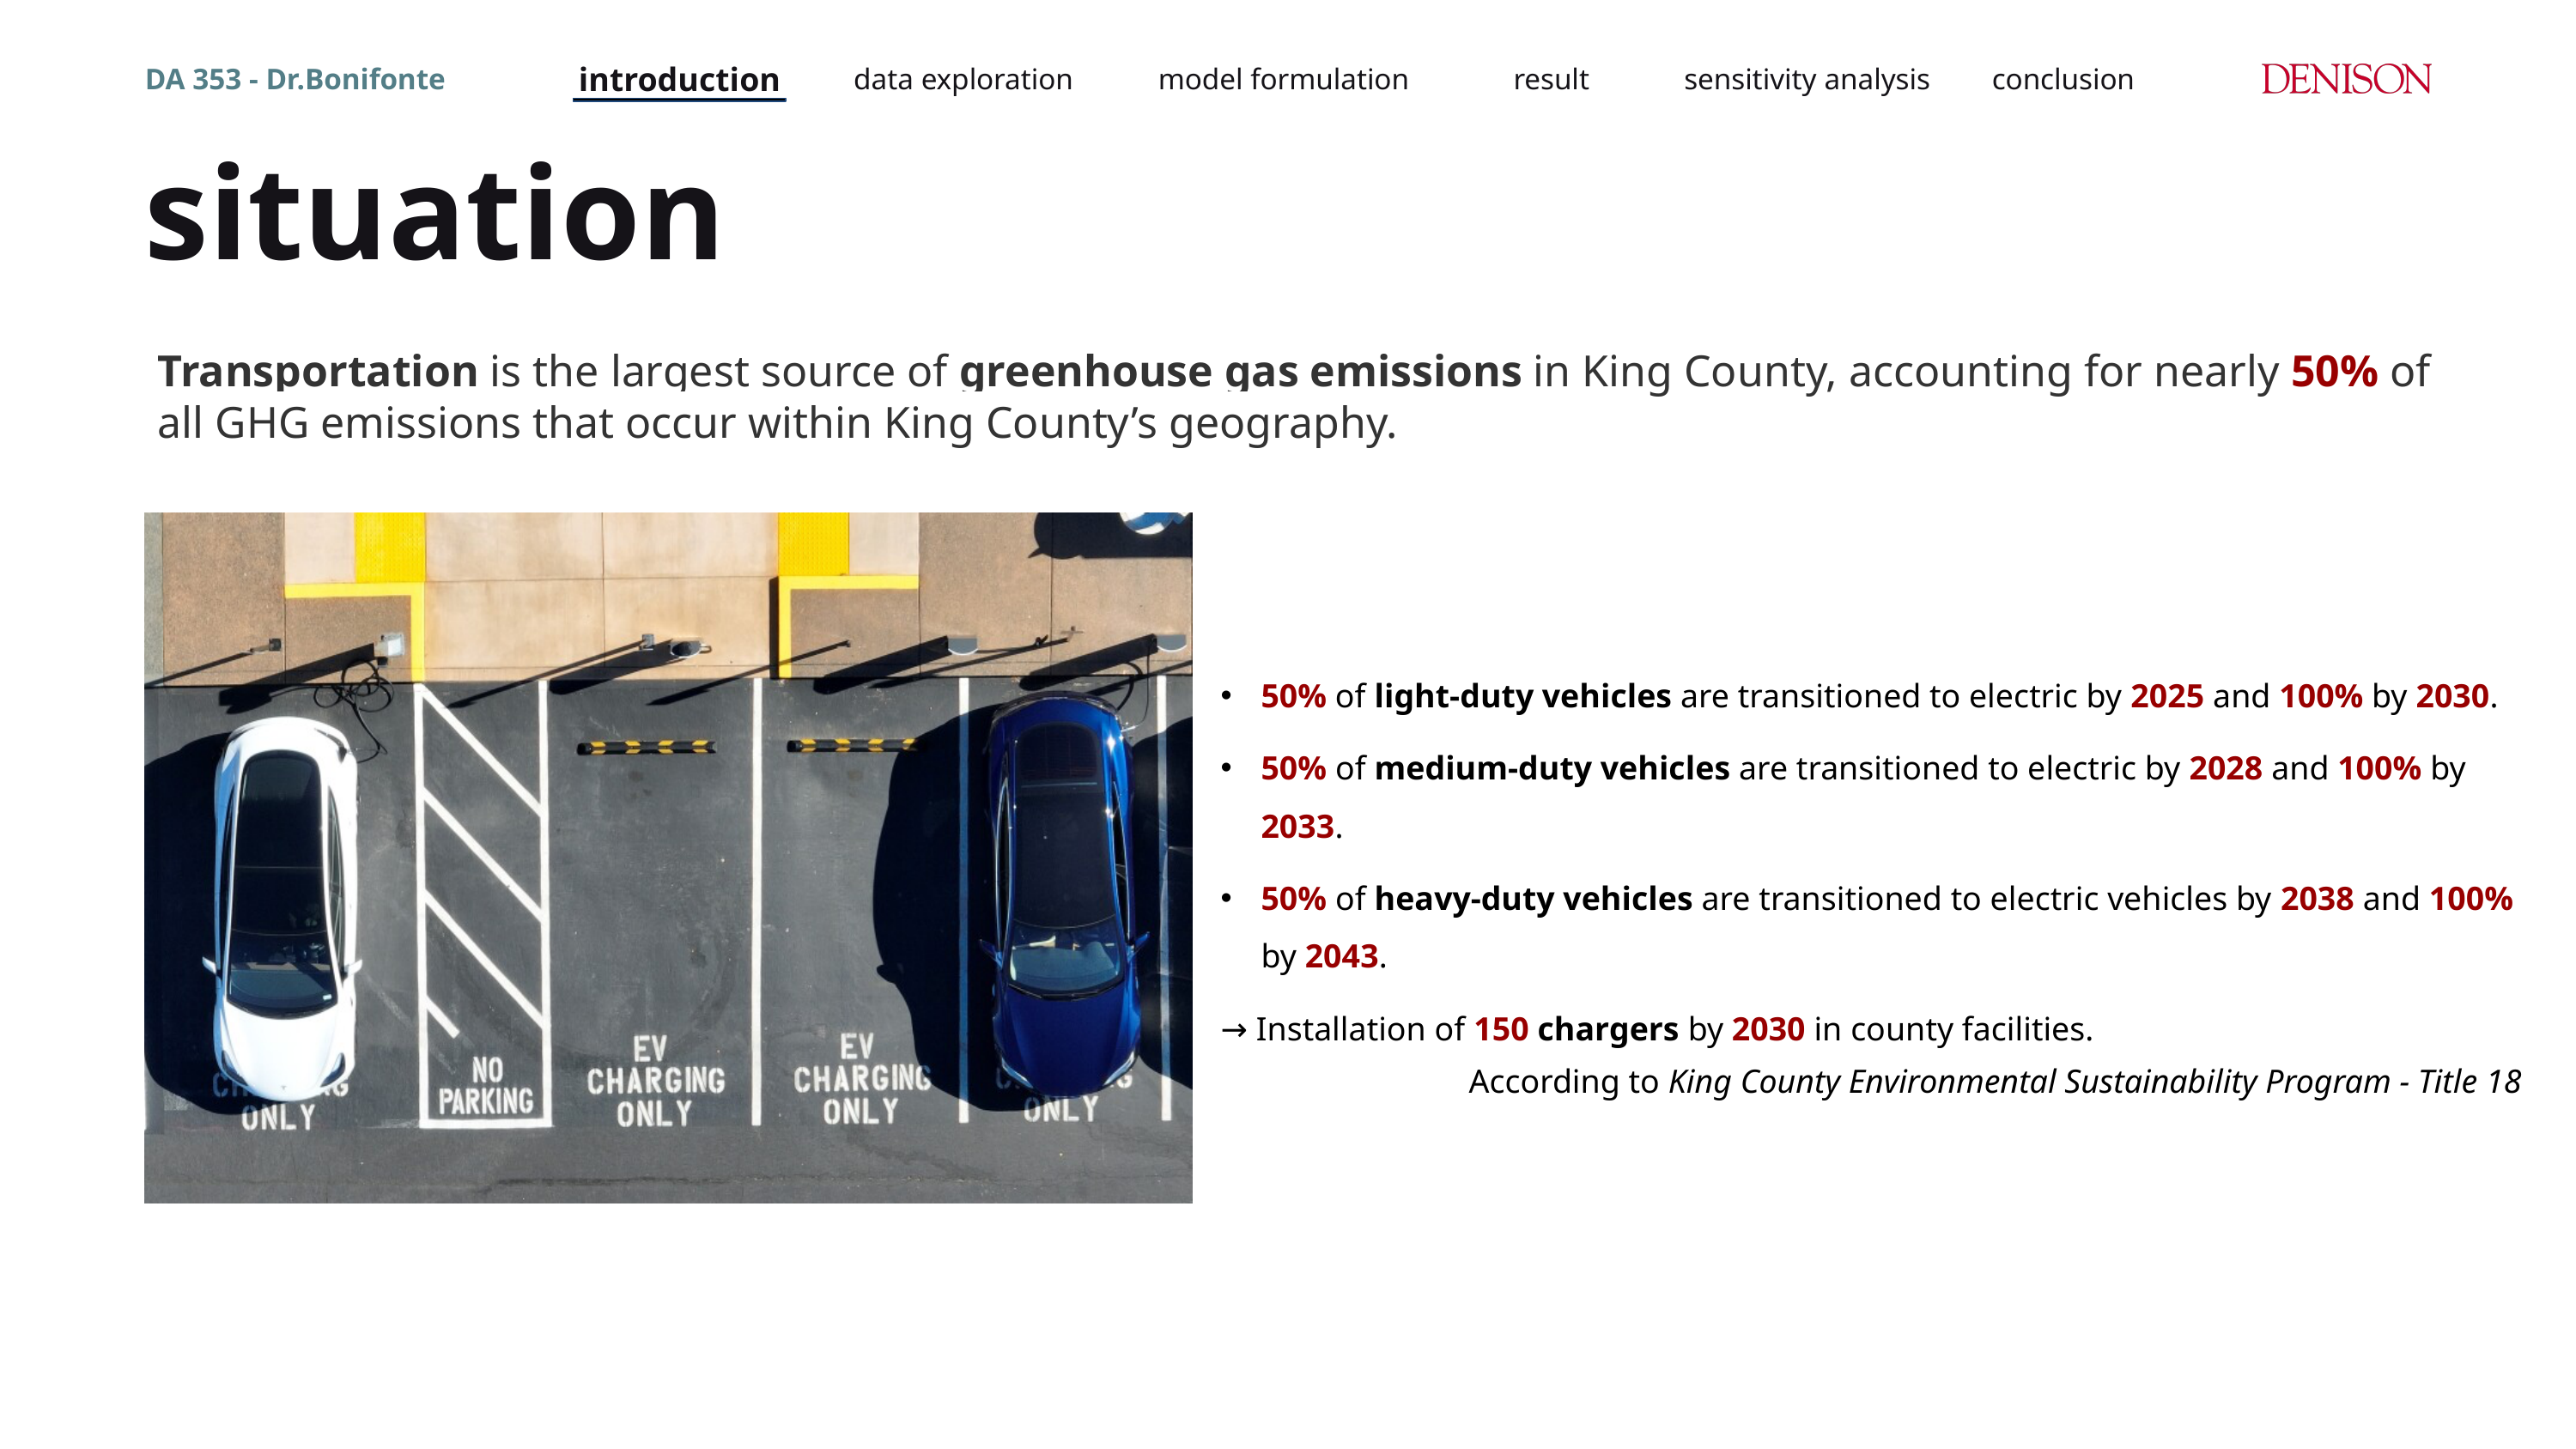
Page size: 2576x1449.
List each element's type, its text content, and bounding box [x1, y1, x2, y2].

text_box Transportation is the largest source of greenhouse gas emissions in King County, accounting for nearly 50% of all GHG emissions that occur within King County’s geography. [144, 330, 2476, 511]
text_box data exploration [826, 61, 1101, 96]
text_box [573, 98, 786, 101]
text_box sensitivity analysis [1659, 61, 1956, 96]
text_box DA 353 - Dr.Bonifonte [144, 61, 477, 96]
text_box result [1467, 61, 1637, 96]
text_box situation [144, 161, 2432, 285]
picture [144, 512, 1193, 1204]
picture [2262, 64, 2432, 94]
text_box introduction [556, 58, 804, 99]
text_box model formulation [1124, 61, 1443, 96]
text_box conclusion [1978, 61, 2148, 96]
text_box 50% of light-duty vehicles are transitioned to electric by 2025 and 100% by 2030. 50% of medium-duty vehicles are transitioned to electric by 2028 and 100% by 2033. 50% of heavy-duty vehicles are transitioned to electric vehicles by 2038 and 100% by 2043. → Installation of 150 chargers by 2030 in county facilities. According to King County Environmental Sustainability Program - Title 18 [1207, 643, 2536, 1191]
